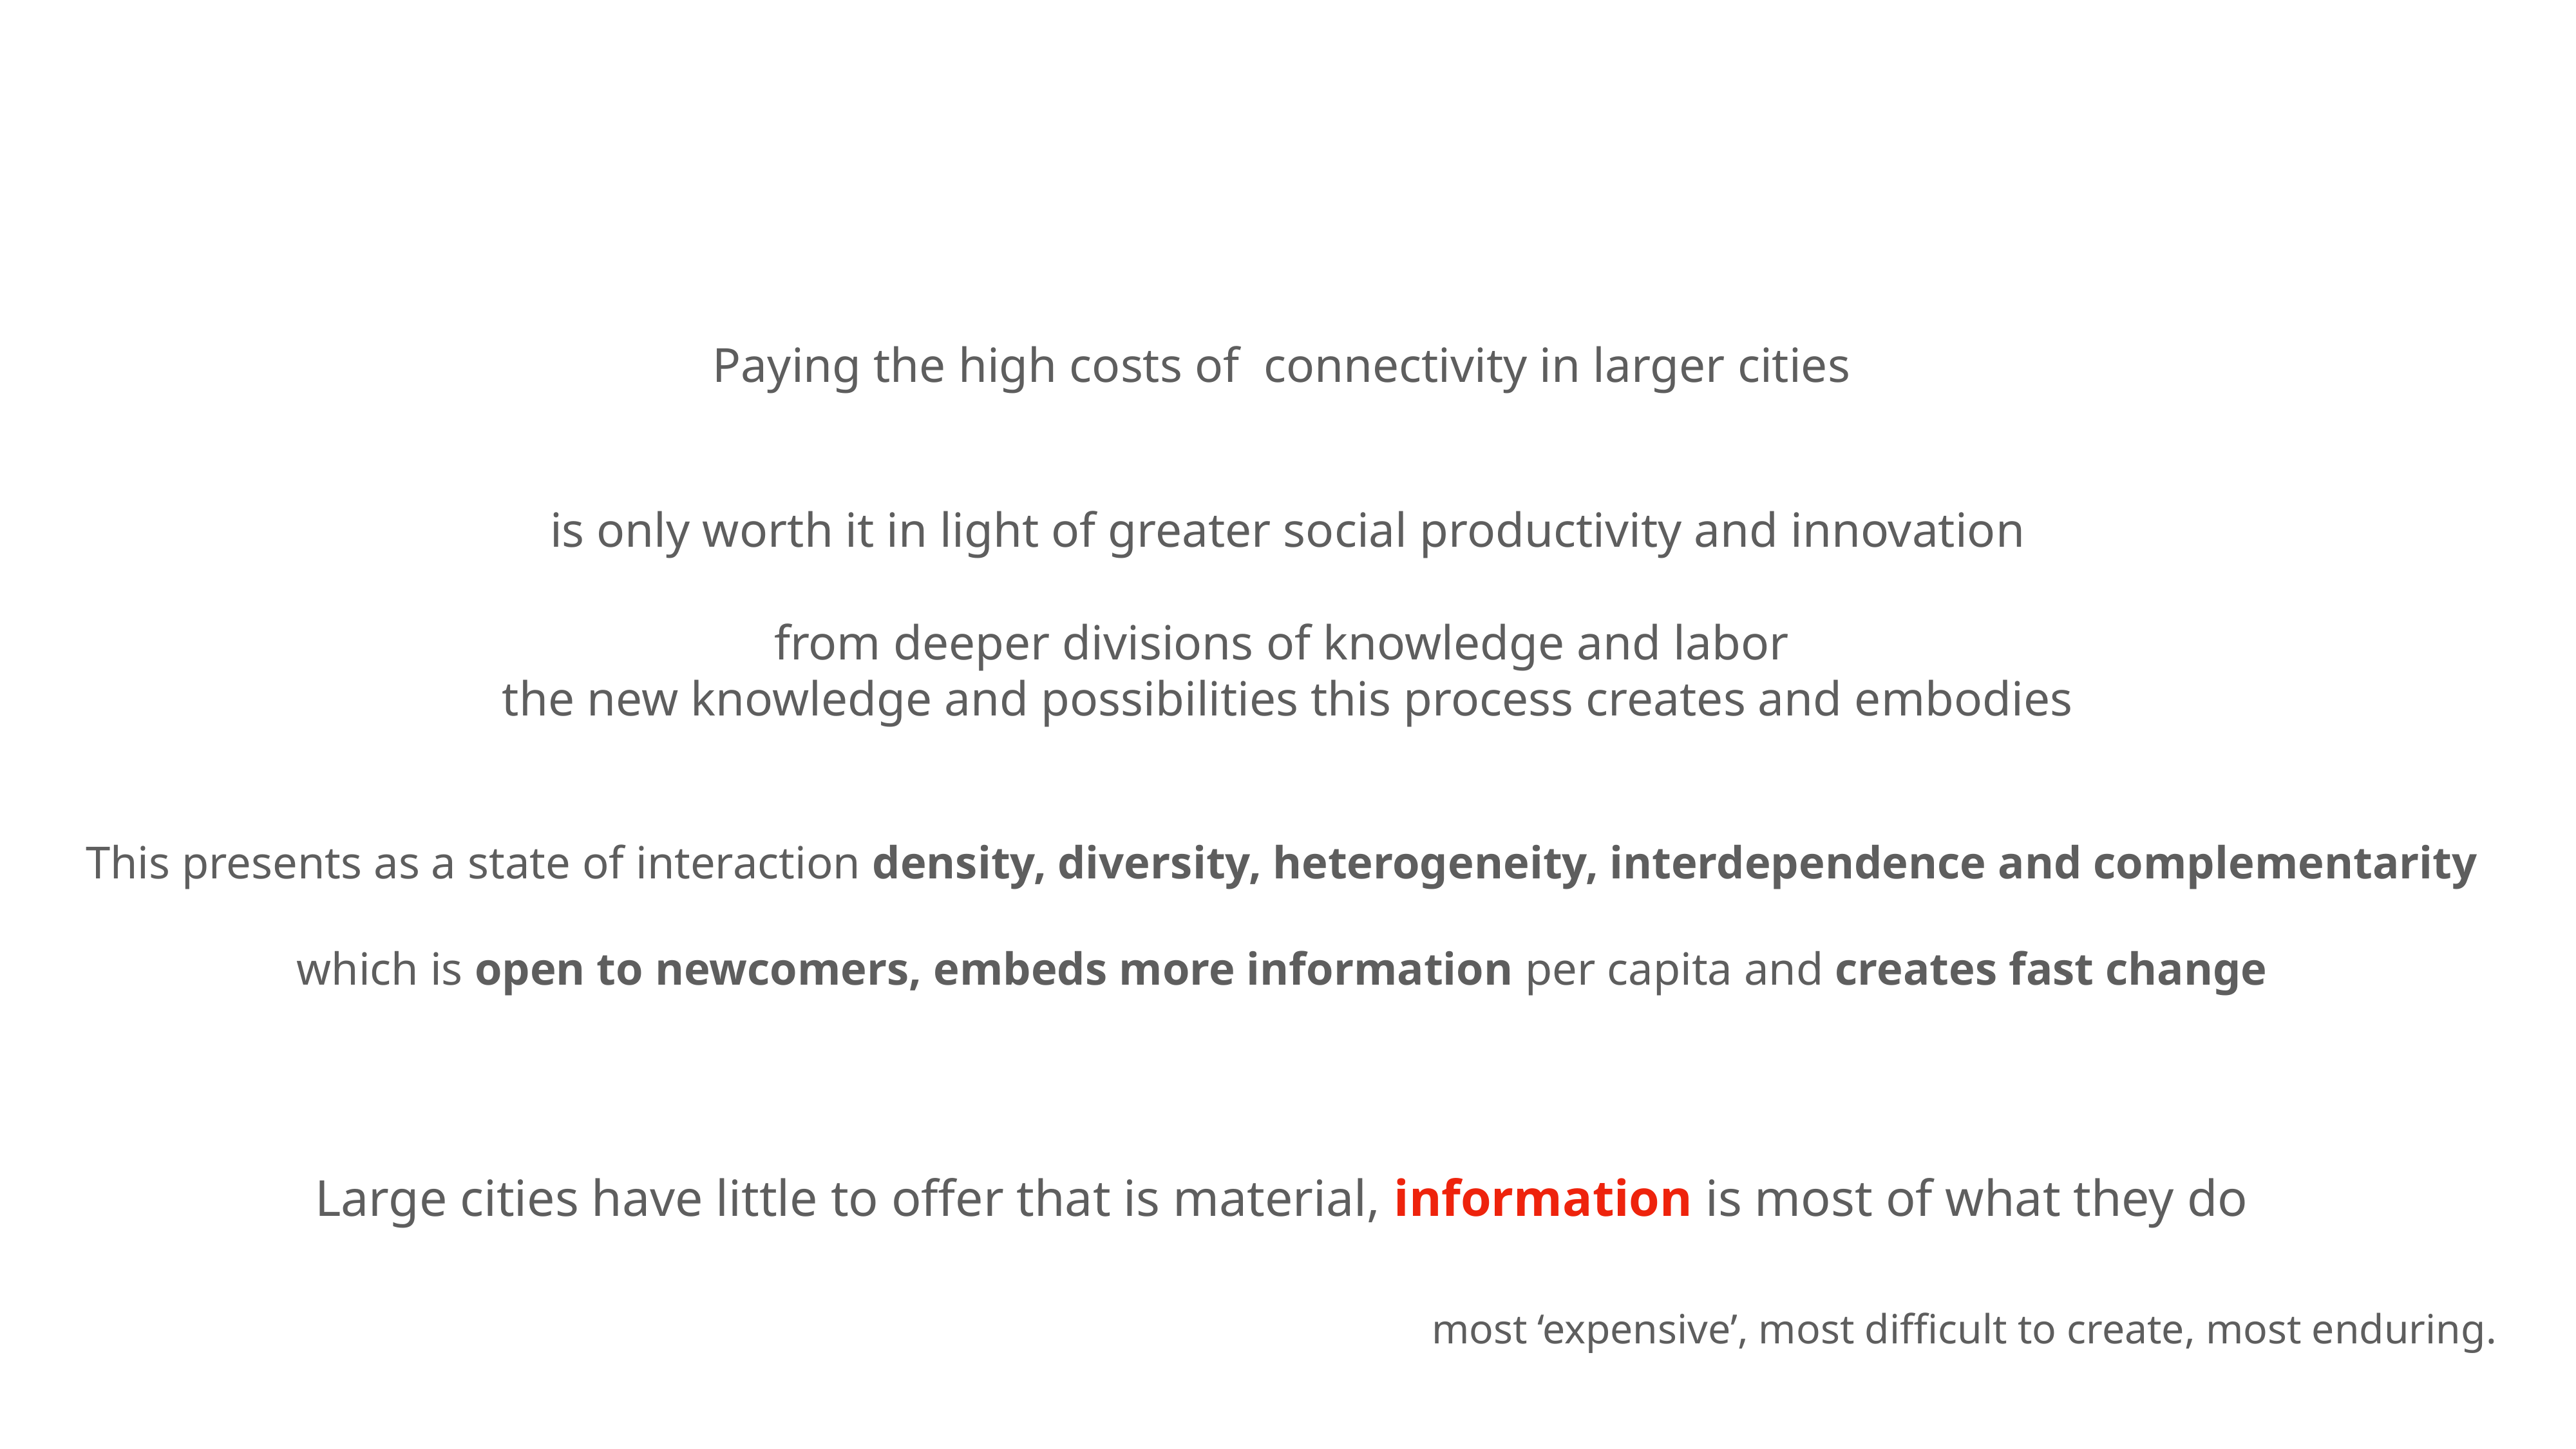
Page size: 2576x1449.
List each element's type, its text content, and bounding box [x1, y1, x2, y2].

text_box Paying the high costs of connectivity in larger cities [707, 330, 1869, 397]
text_box most ‘expensive’, most difficult to create, most enduring. [1426, 1298, 2503, 1358]
text_box is only worth it in light of greater social productivity and innovation from deeper divisions of knowledge and labor the new knowledge and possibilities this process creates and embodies [497, 494, 2079, 731]
text_box Large cities have little to offer that is material, information is most of what they do [310, 1161, 2266, 1232]
text_box This presents as a state of interaction density, diversity, heterogeneity, interdependence and complementarity which is open to newcomers, embeds more information per capita and creates fast change [80, 829, 2496, 999]
